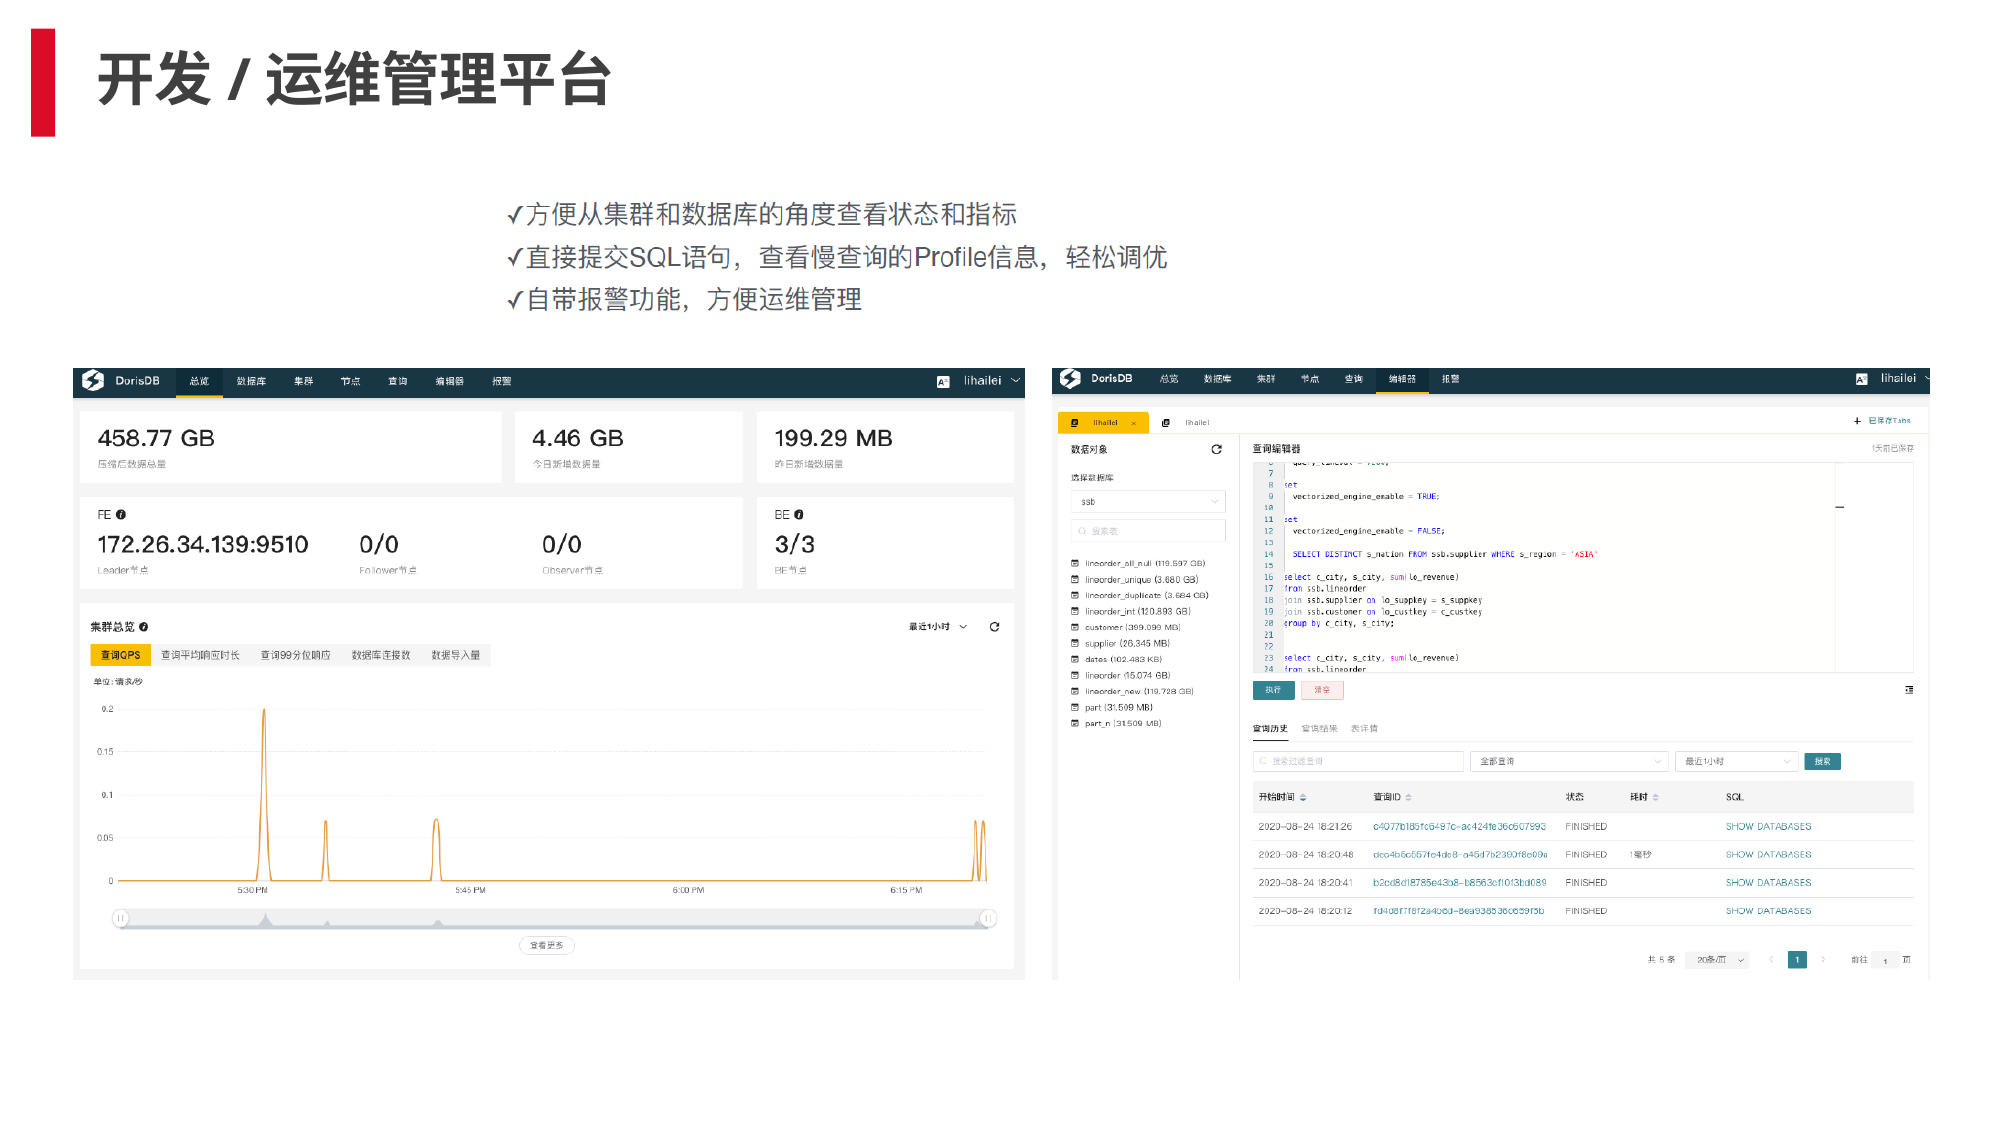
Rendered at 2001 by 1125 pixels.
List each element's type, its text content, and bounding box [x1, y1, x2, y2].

title 开发/运维管理平台 [81, 26, 1807, 137]
picture [50, 174, 1943, 1017]
